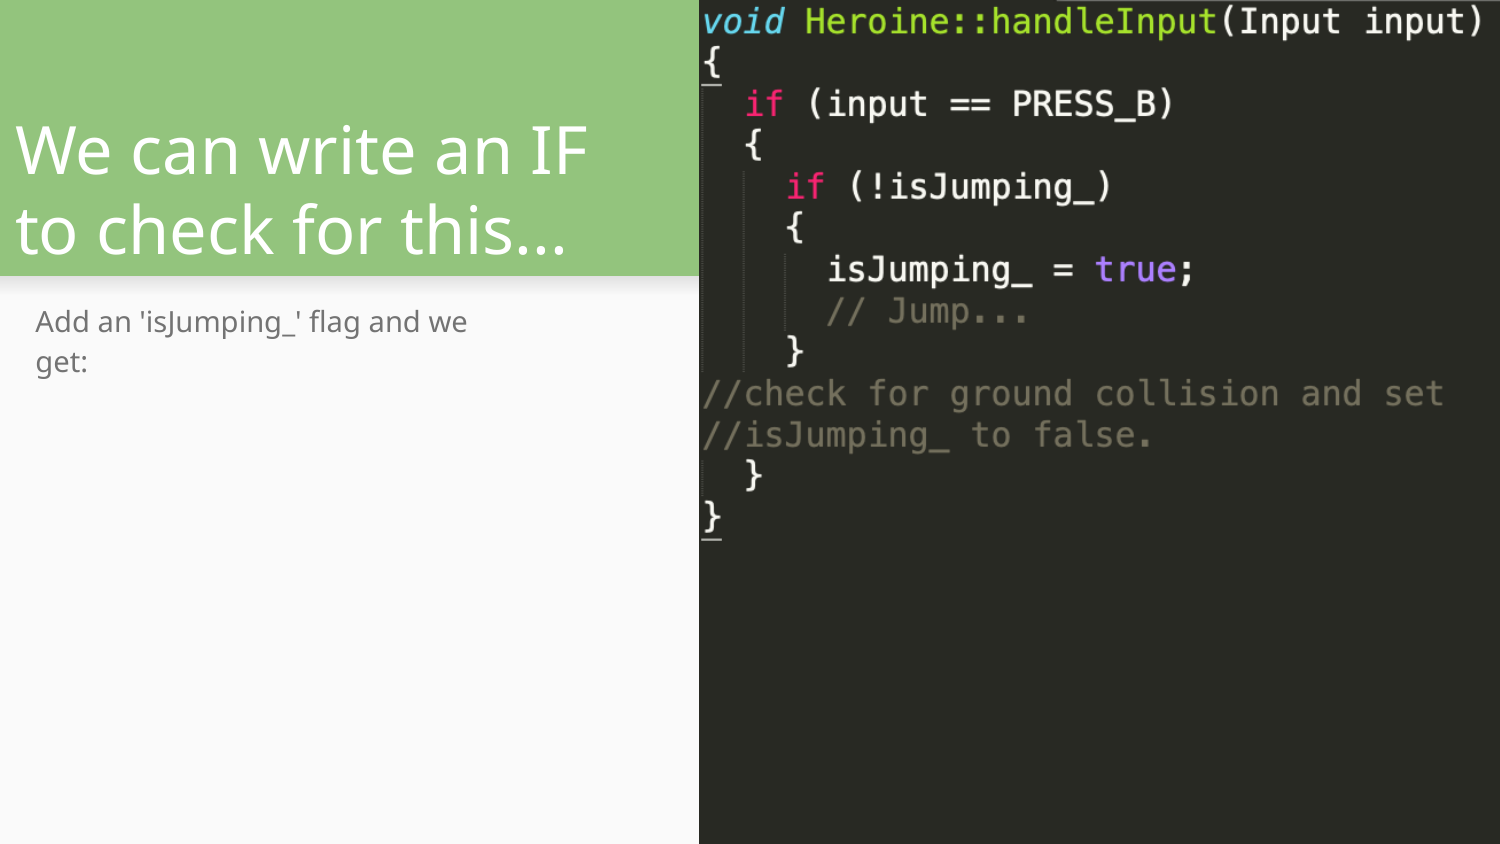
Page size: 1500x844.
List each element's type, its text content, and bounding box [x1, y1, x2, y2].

title We can write an IF to check for this... [0, 0, 646, 283]
list Add an 'isJumping_' flag and we get: [20, 282, 513, 728]
picture [699, 0, 1500, 844]
